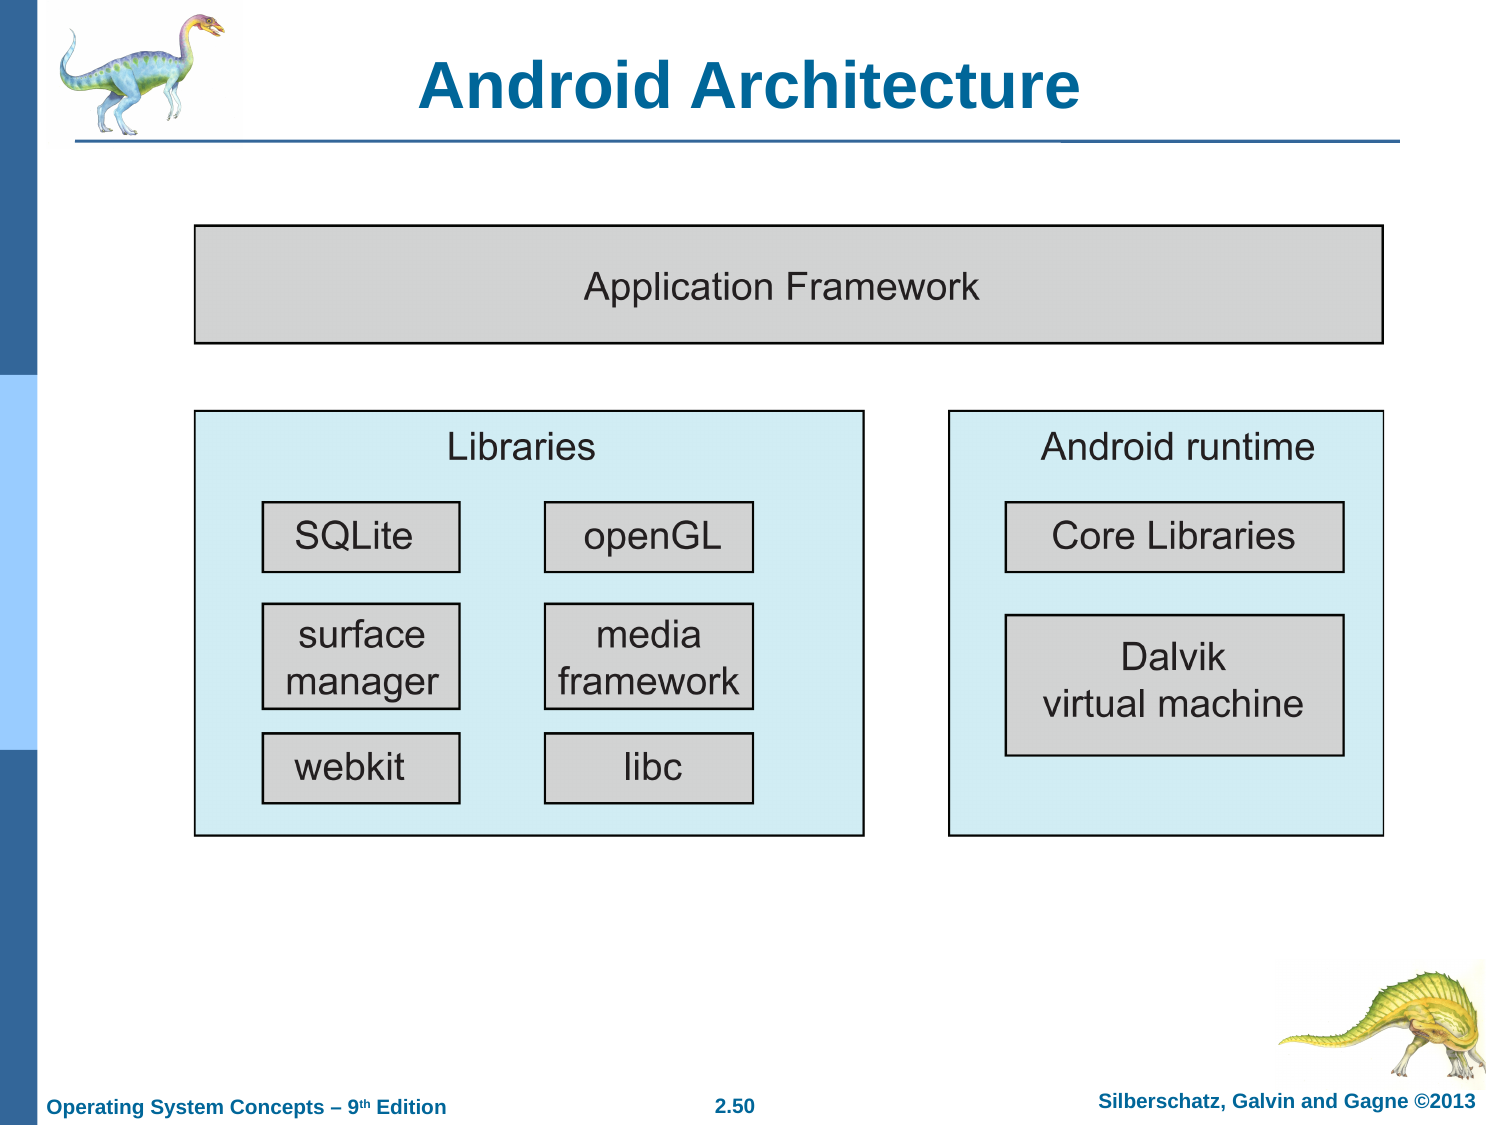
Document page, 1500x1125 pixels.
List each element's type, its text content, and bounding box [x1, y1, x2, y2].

picture [1275, 959, 1486, 1090]
picture [46, 0, 243, 149]
title Android Architecture [75, 35, 1425, 130]
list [193, 193, 1385, 850]
